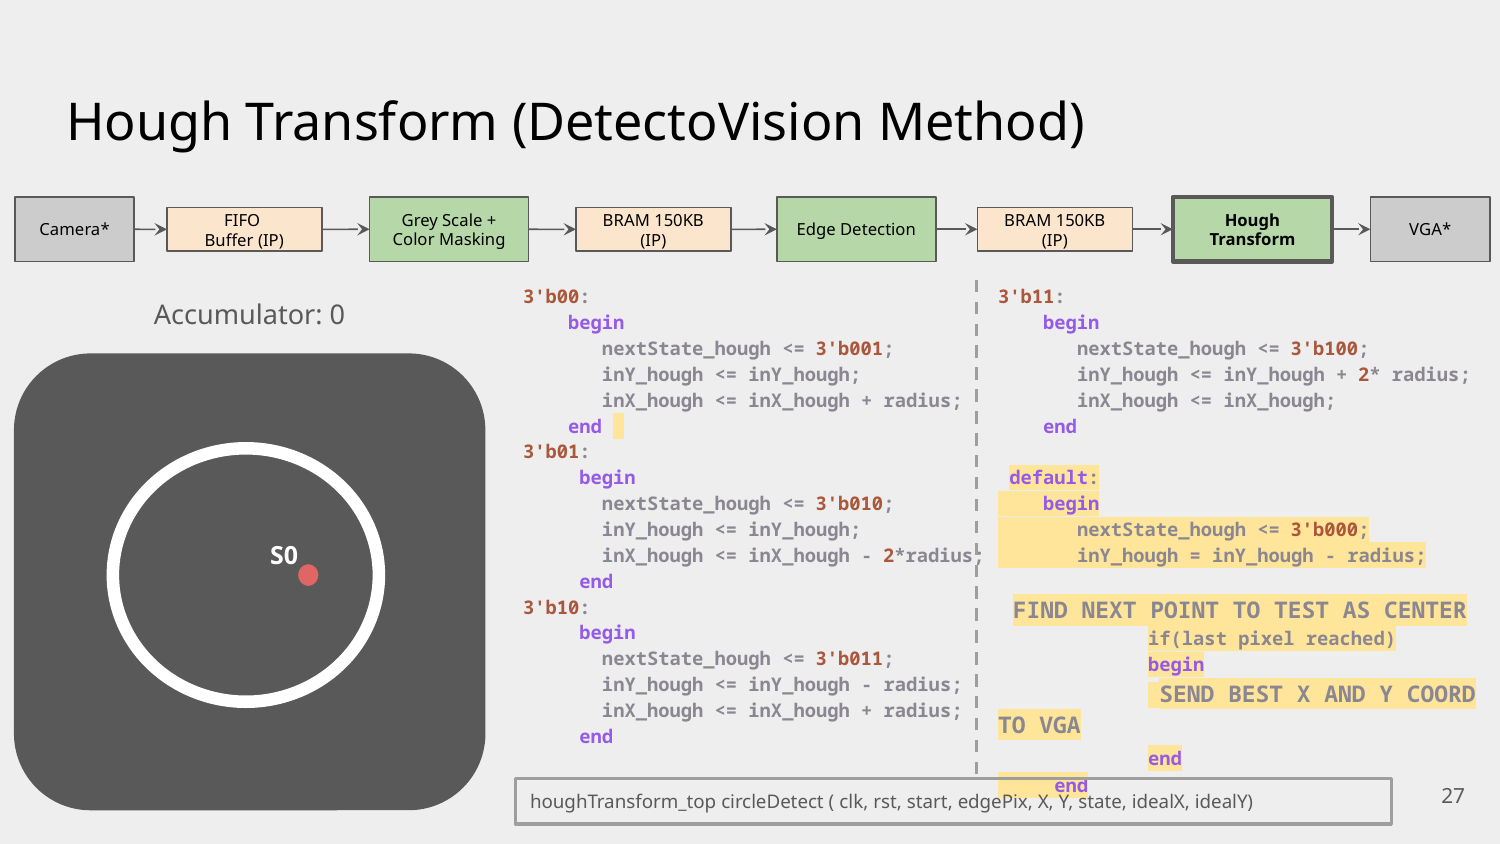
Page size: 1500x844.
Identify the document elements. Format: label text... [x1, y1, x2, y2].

text_box houghTransform_top circleDetect ( clk, rst, start, edgePix, X, Y, state, idealX, idealY) [515, 778, 1392, 824]
text_box Edge Detection [776, 197, 936, 262]
list 3'b00: begin nextState_hough <= 3'b001; inY_hough <= inY_hough; inX_hough <= inX_hough + radius; end 3'b01: begin nextState_hough <= 3'b010; inY_hough <= inY_hough; inX_hough <= inX_hough - 2*radius; end 3'b10: begin nextState_hough <= 3'b011; inY_hough <= inY_hough - radius; inX_hough <= inX_hough + radius; end [508, 266, 983, 837]
text_box [14, 354, 485, 810]
text_box S0 [246, 524, 322, 585]
text_box BRAM 150KB (IP) [575, 207, 732, 252]
list 3'b11: begin nextState_hough <= 3'b100; inY_hough <= inY_hough + 2* radius; inX_hough <= inX_hough; end default: begin nextState_hough <= 3'b000; inY_hough = inY_hough - radius; FIND NEXT POINT TO TEST AS CENTER if(last pixel reached) begin SEND BEST X AND Y COORD TO VGA end end [983, 266, 1497, 837]
text_box BRAM 150KB (IP) [977, 207, 1133, 251]
text_box FIFO Buffer (IP) [166, 207, 322, 252]
text_box Grey Scale + Color Masking [369, 197, 529, 262]
text_box Hough Transform [1172, 197, 1333, 262]
text_box [112, 448, 379, 702]
text_box VGA* [1370, 197, 1490, 262]
text_box Camera* [14, 197, 135, 262]
title Hough Transform (DetectoVision Method) [51, 72, 1449, 167]
text_box Accumulator: 0 [14, 282, 485, 345]
